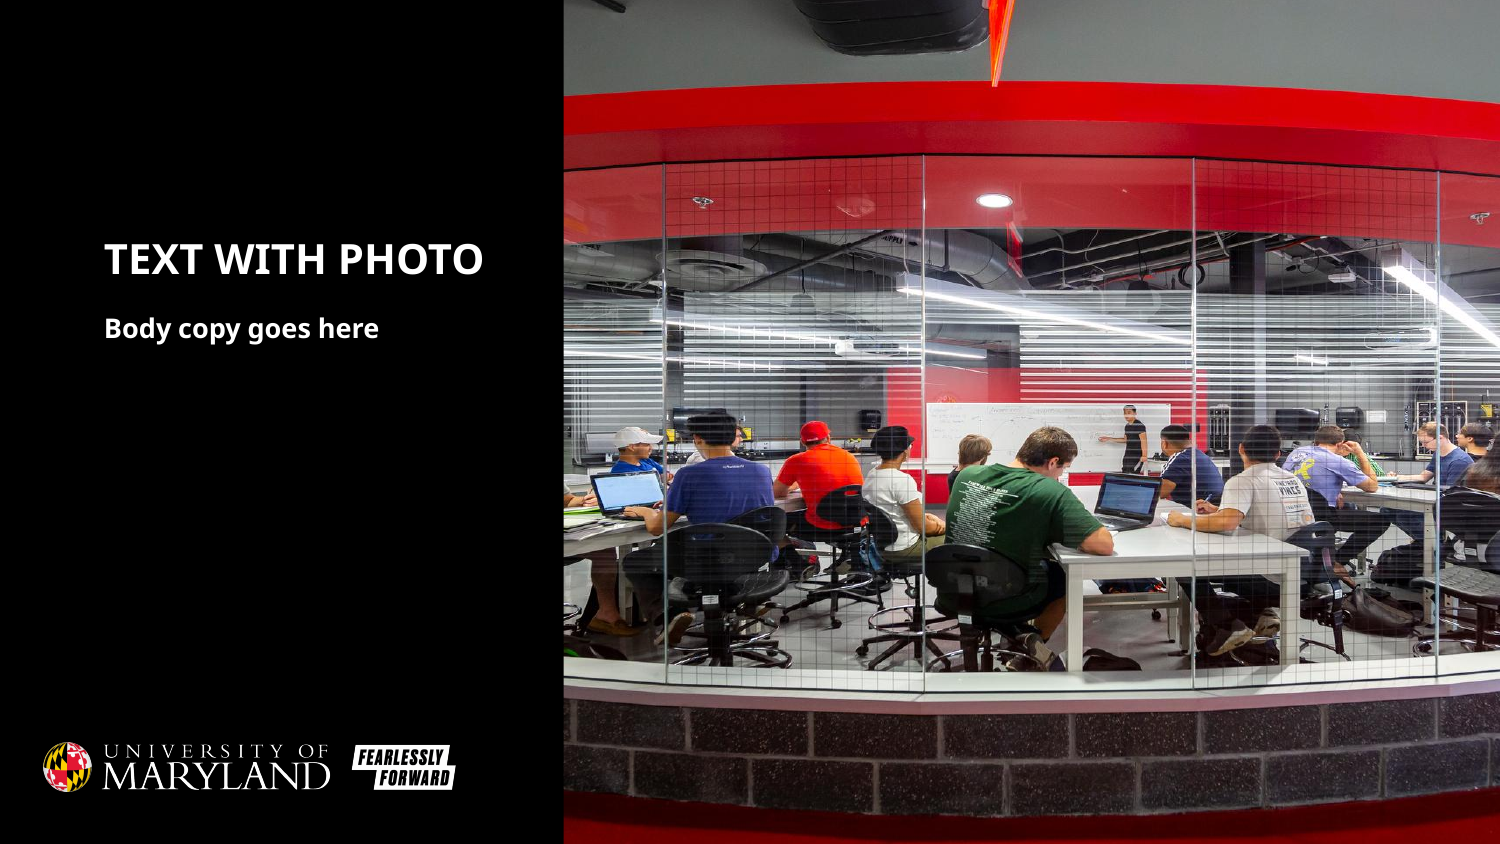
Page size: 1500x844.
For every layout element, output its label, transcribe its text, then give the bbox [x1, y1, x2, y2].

picture [43, 742, 456, 792]
title TEXT WITH PHOTO [103, 108, 500, 282]
picture [563, 0, 1500, 844]
title Body copy goes here [103, 311, 500, 676]
